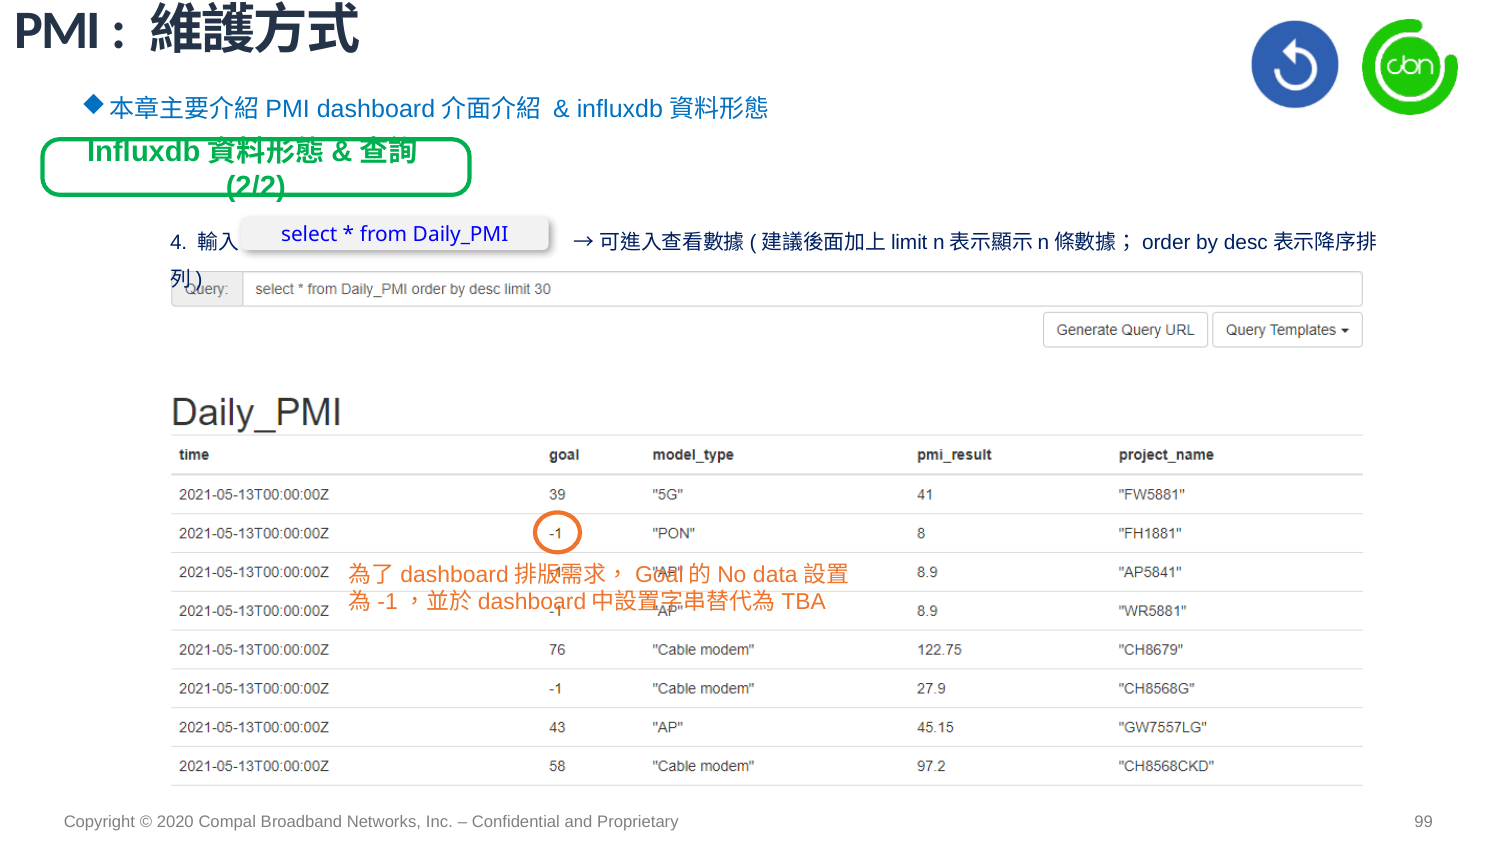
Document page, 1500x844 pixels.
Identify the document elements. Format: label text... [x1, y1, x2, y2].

text_box Influxdb資料形態&查詢(2/2) [40, 137, 472, 197]
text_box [154, 208, 1394, 262]
text_box Pmi : 維護方式 [0, 0, 1375, 86]
picture [1251, 20, 1339, 111]
slide_number 99 [1372, 802, 1448, 839]
picture [163, 271, 1366, 790]
picture [1362, 19, 1458, 115]
text_box 本章主要介紹PMI dashboard介面介紹 & influxdb資料形態 [66, 70, 819, 130]
